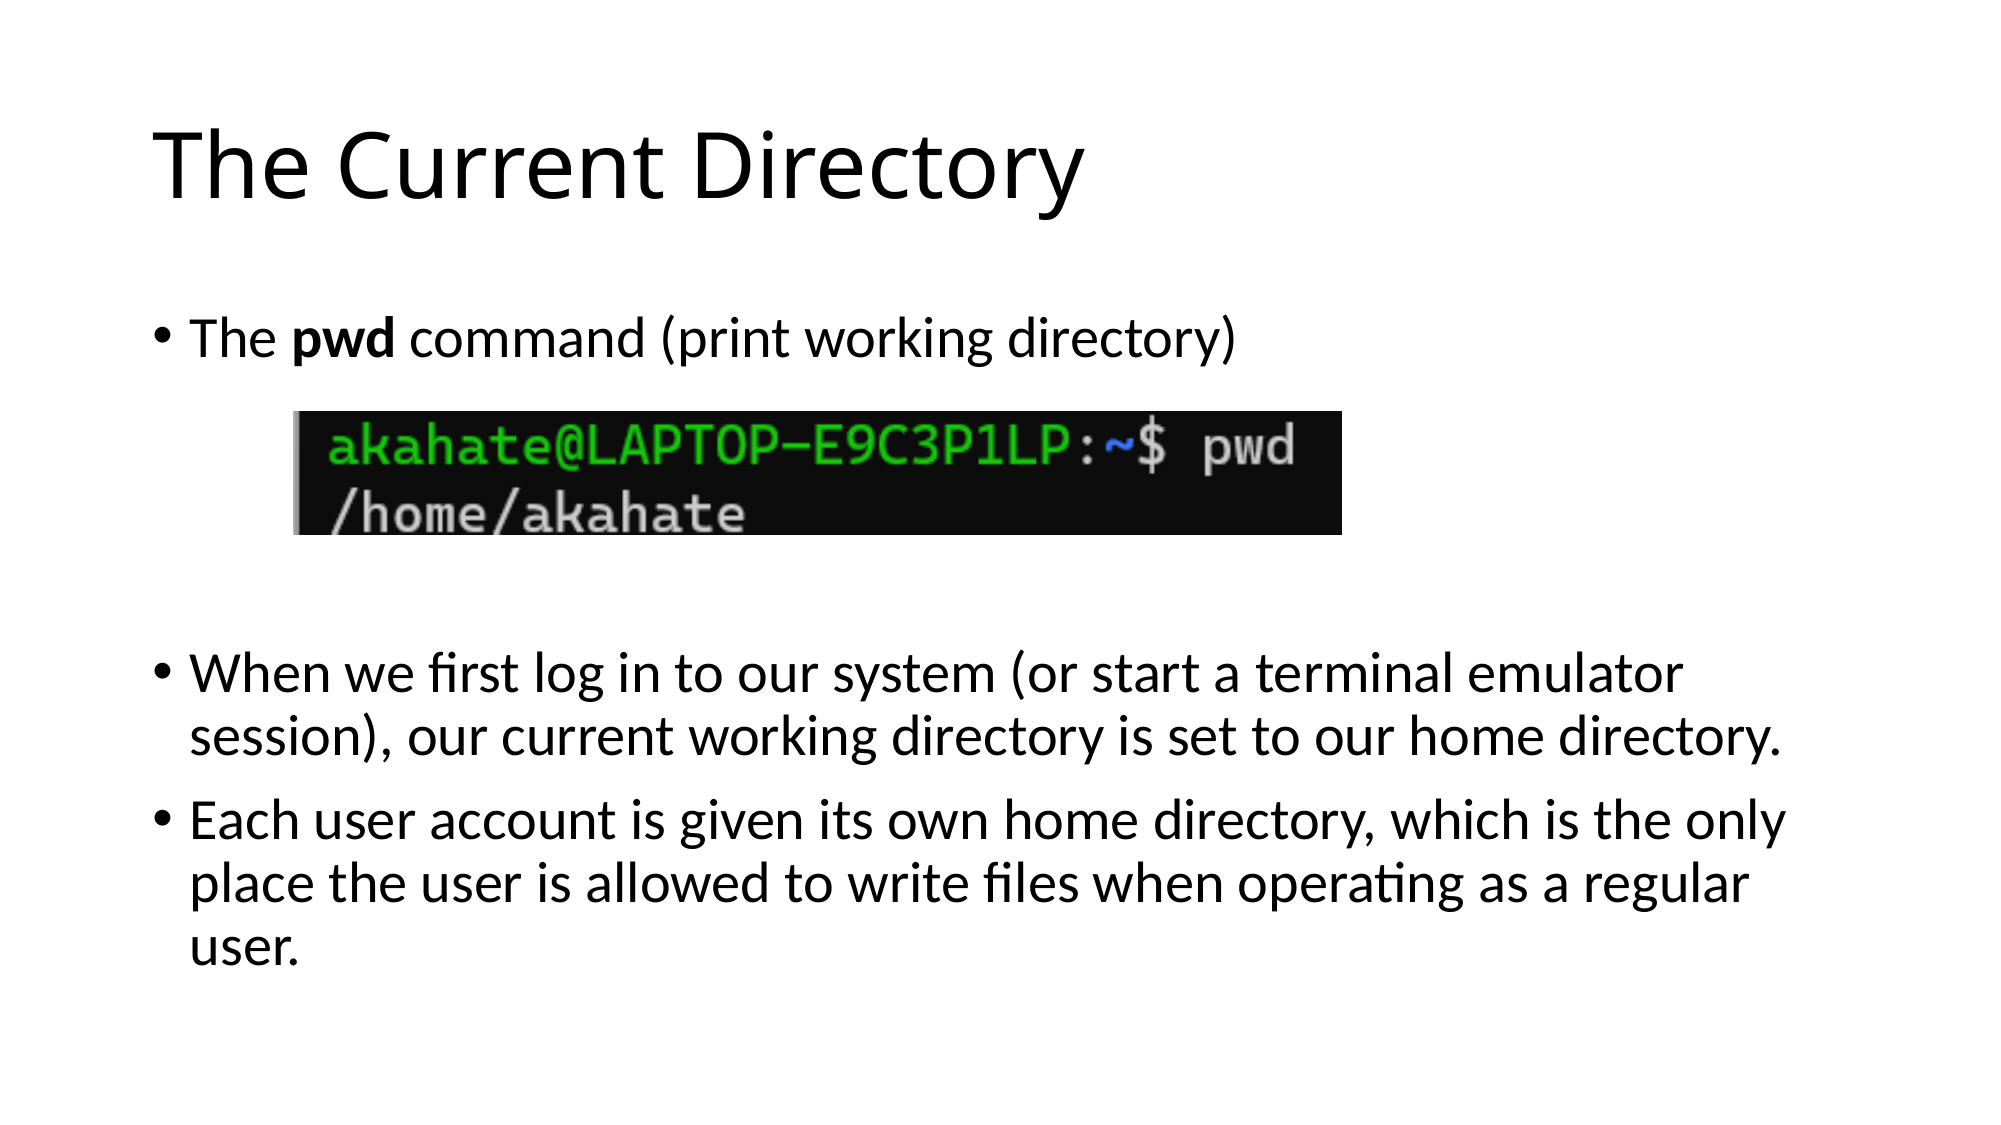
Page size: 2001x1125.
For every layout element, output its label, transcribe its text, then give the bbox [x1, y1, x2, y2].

list The pwd command (print working directory) When we first log in to our system (or start a terminal emulator session), our current working directory is set to our home directory. Each user account is given its own home directory, which is the only place the user is allowed to write files when operating as a regular user. [137, 299, 1863, 1014]
title The Current Directory [137, 59, 1863, 278]
picture [293, 411, 1342, 535]
